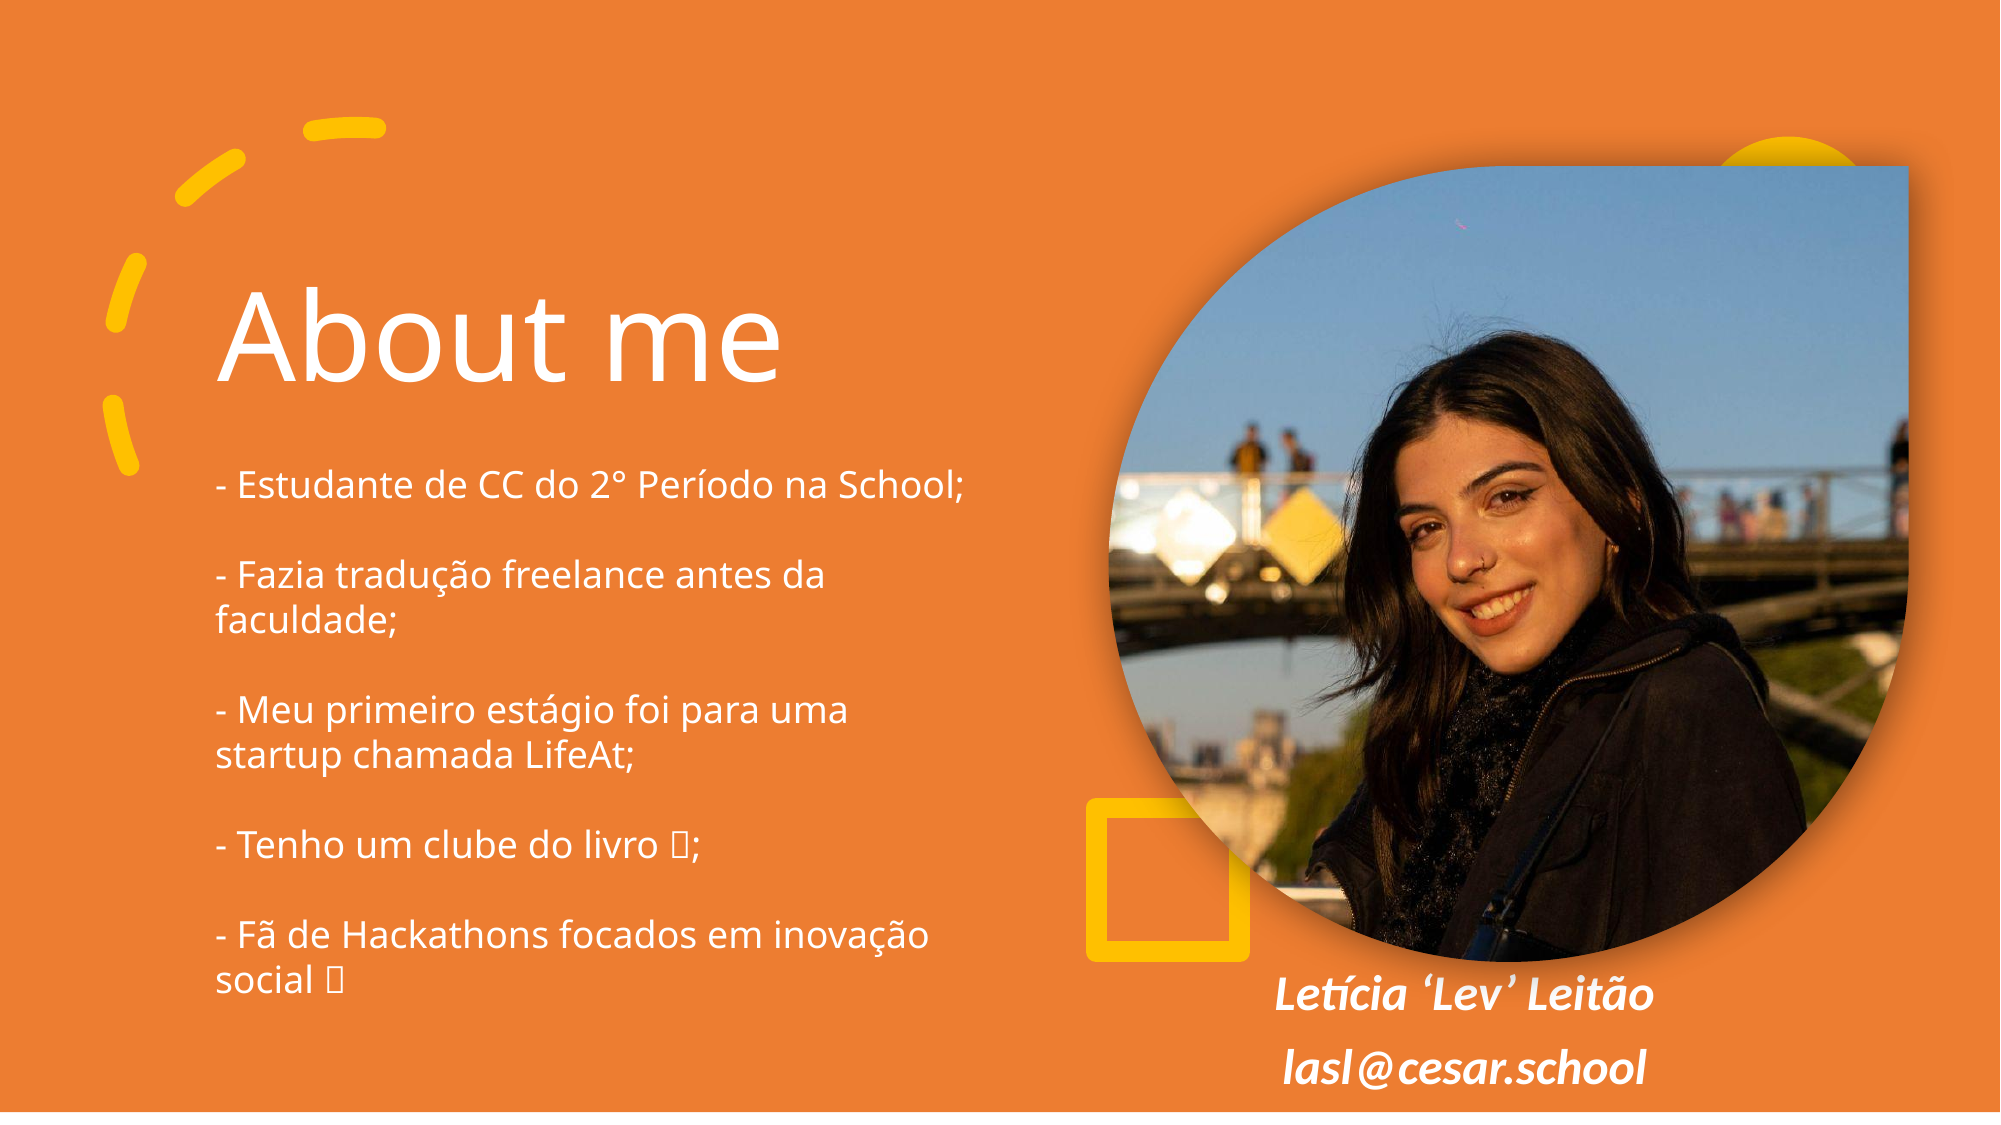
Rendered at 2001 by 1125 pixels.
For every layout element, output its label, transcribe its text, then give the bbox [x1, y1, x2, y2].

text_box [0, 0, 2000, 1113]
title About me [202, 265, 1037, 416]
picture [1108, 165, 1909, 963]
text_box - Estudante de CC do 2° Período na School; - Fazia tradução freelance antes da faculdade; - Meu primeiro estágio foi para uma startup chamada LifeAt; - Tenho um clube do livro 👀; - Fã de Hackathons focados em inovação social 💗 [199, 453, 1000, 1009]
text_box Letícia ‘Lev’ Leitão lasl@cesar.school [1218, 970, 1711, 1111]
text_box [110, 127, 385, 466]
text_box [1096, 807, 1103, 952]
